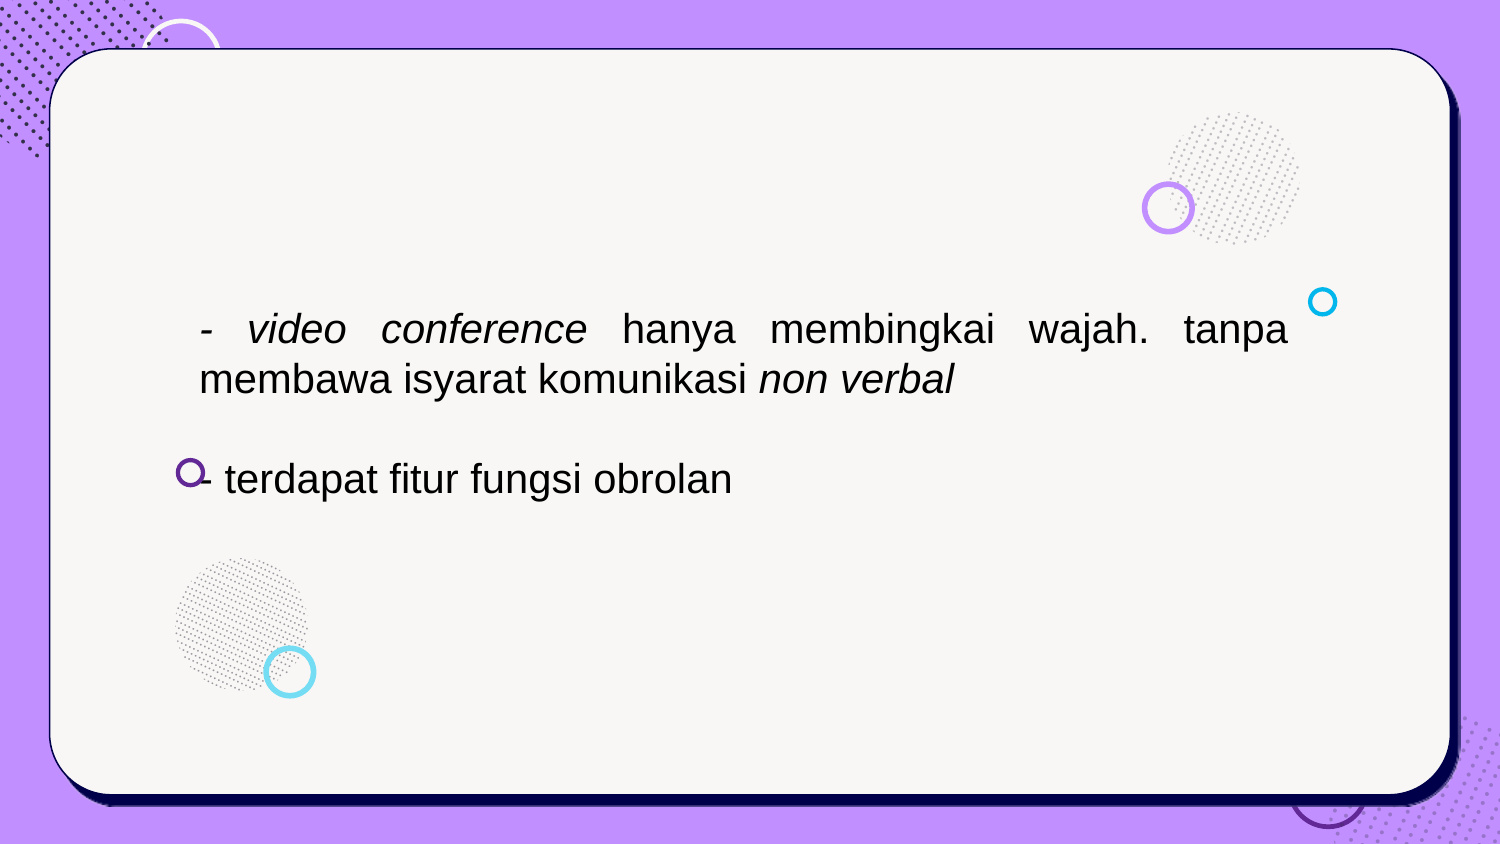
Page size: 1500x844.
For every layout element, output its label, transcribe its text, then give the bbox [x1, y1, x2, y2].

picture [0, 0, 171, 162]
text_box [175, 457, 206, 488]
picture [1167, 112, 1300, 245]
picture [175, 558, 308, 691]
subtitle - video conference hanya membingkai wajah. tanpa membawa isyarat komunikasi non verbal - terdapat fitur fungsi obrolan [184, 237, 1338, 543]
text_box [1141, 182, 1162, 234]
picture [1329, 707, 1500, 844]
text_box [1307, 287, 1338, 317]
text_box [313, 658, 317, 686]
